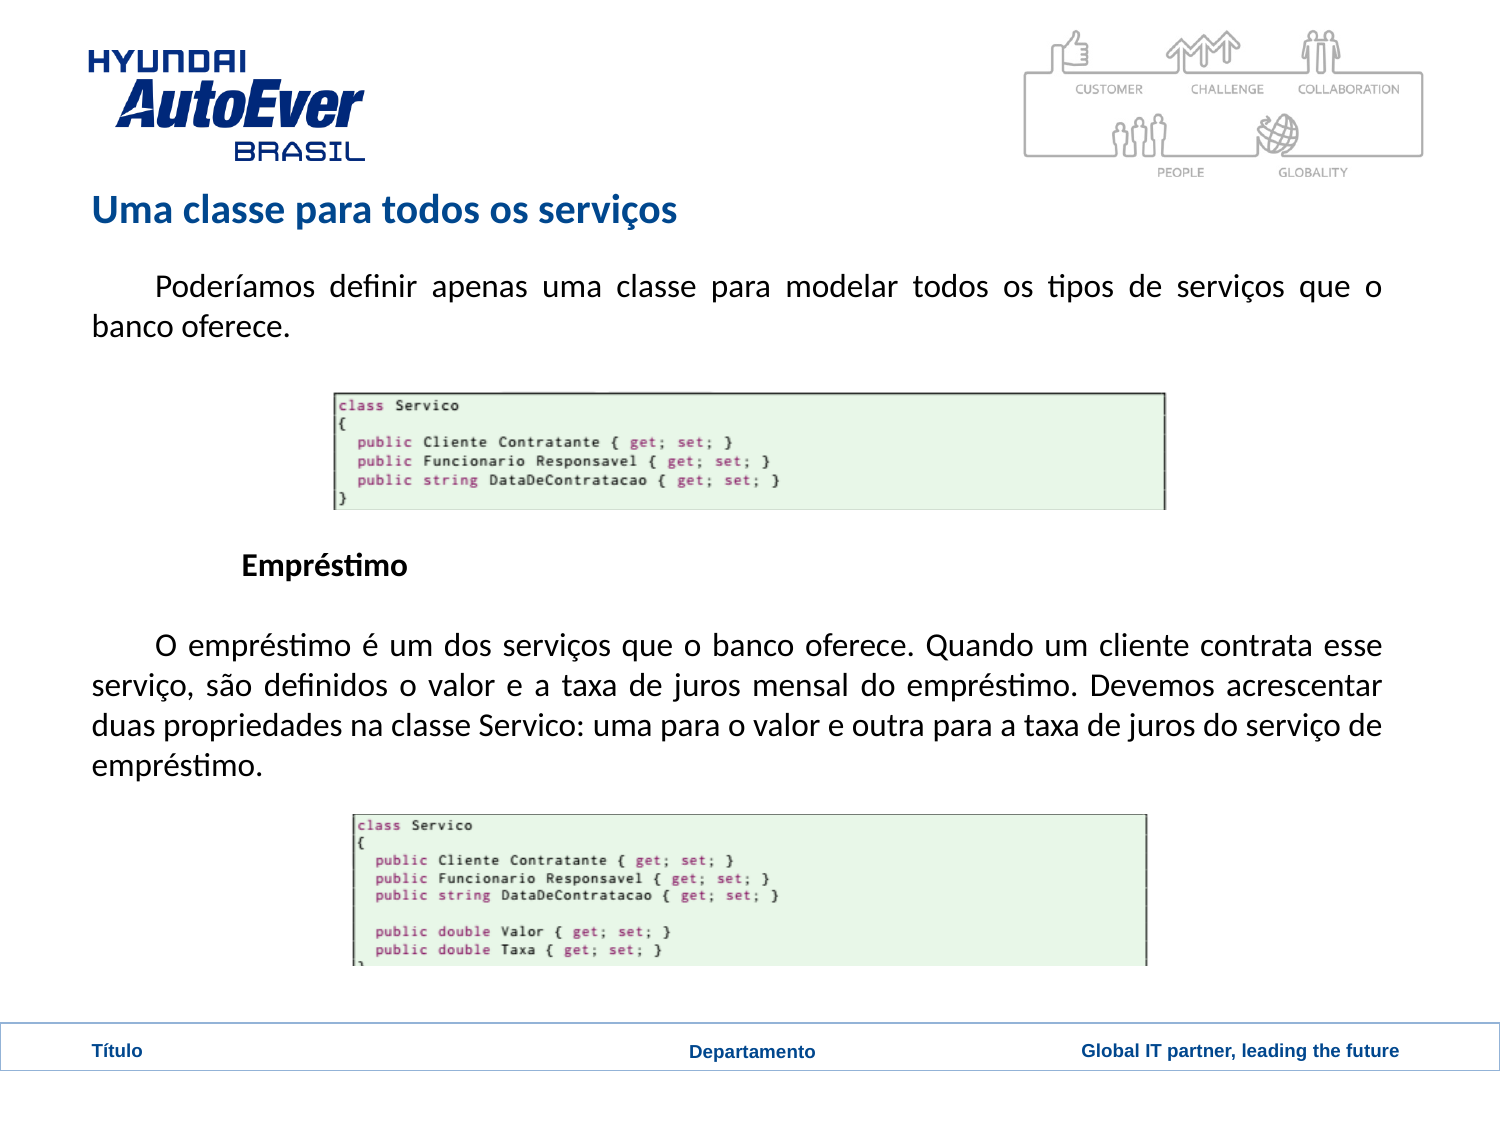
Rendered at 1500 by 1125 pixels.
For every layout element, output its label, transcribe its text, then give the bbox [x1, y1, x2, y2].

picture [332, 390, 1168, 511]
title Uma classe para todos os serviços [76, 182, 999, 232]
picture [115, 79, 365, 161]
picture [351, 814, 1149, 966]
picture [88, 50, 349, 78]
picture [1022, 23, 1424, 185]
list Poderíamos definir apenas uma classe para modelar todos os tipos de serviços que o banco oferece. Empréstimo O empréstimo é um dos serviços que o banco oferece. Quando um cliente contrata esse serviço, são definidos o valor e a taxa de juros mensal do empréstimo. Devemos acrescentar duas propriedades na classe Servico: uma para o valor e outra para a taxa de juros do serviço de empréstimo. [76, 256, 1400, 1009]
